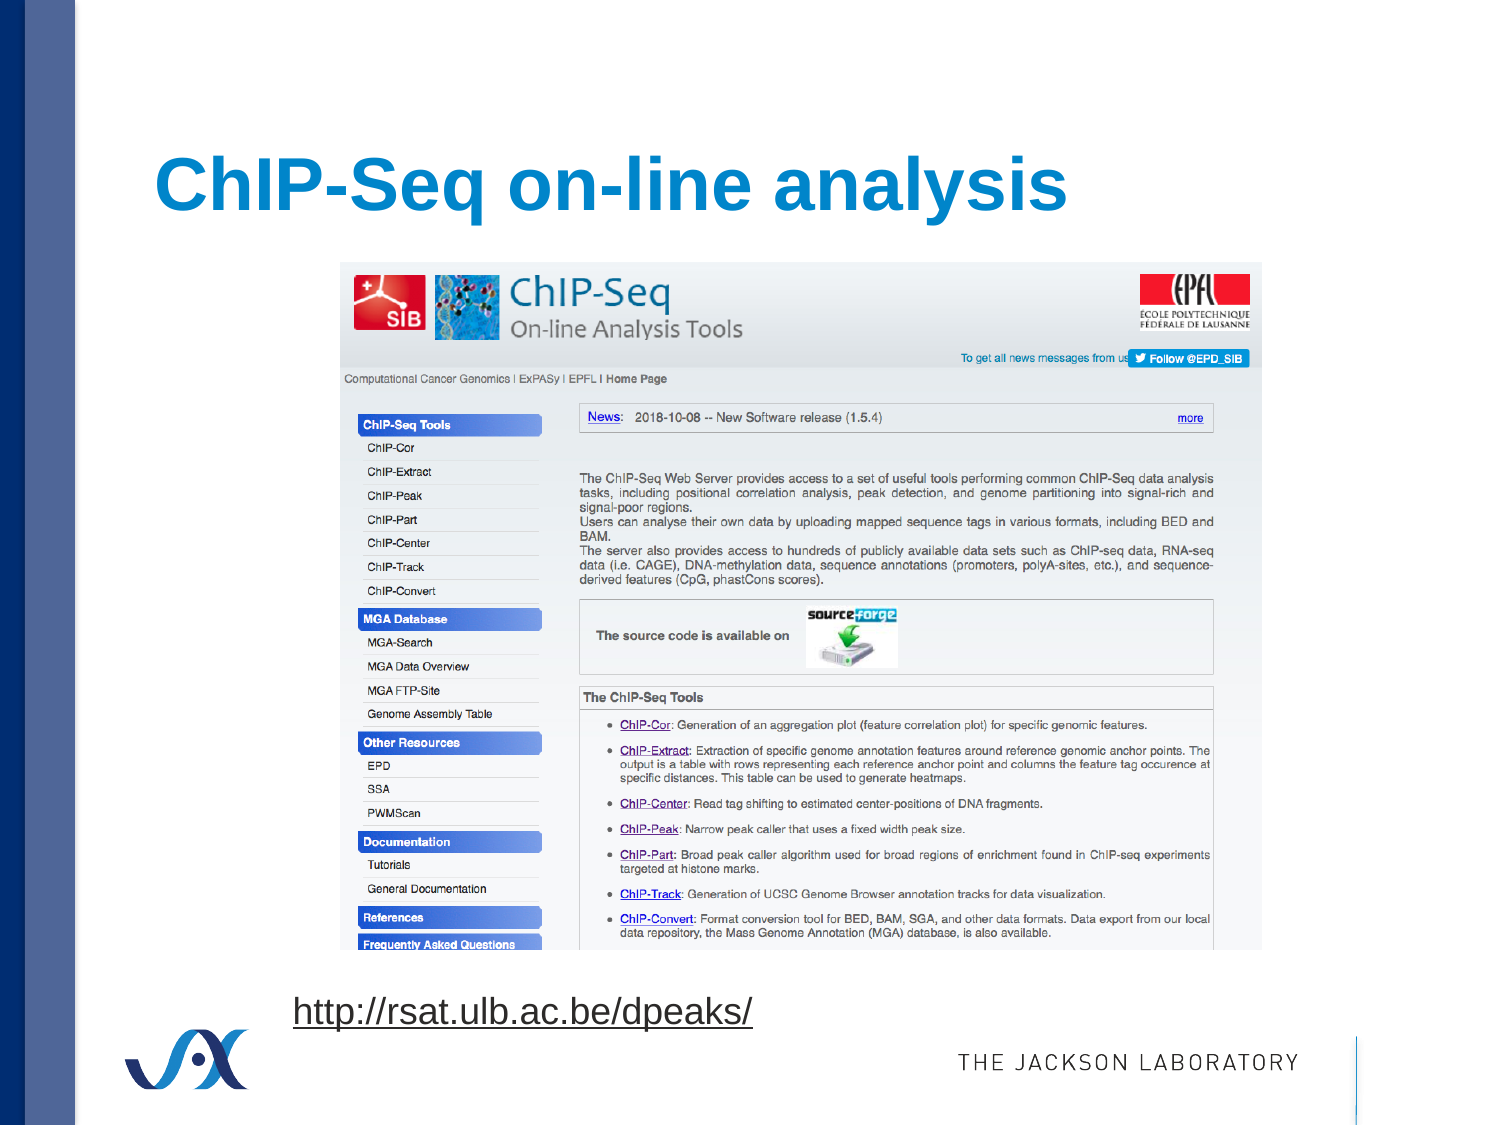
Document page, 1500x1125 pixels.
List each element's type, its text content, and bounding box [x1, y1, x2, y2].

text_box http://rsat.ulb.ac.be/dpeaks/ [277, 979, 779, 1040]
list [340, 262, 1262, 951]
picture [957, 1051, 1300, 1076]
picture [110, 1011, 268, 1106]
title ChIP-Seq on-line analysis [154, 45, 1448, 233]
